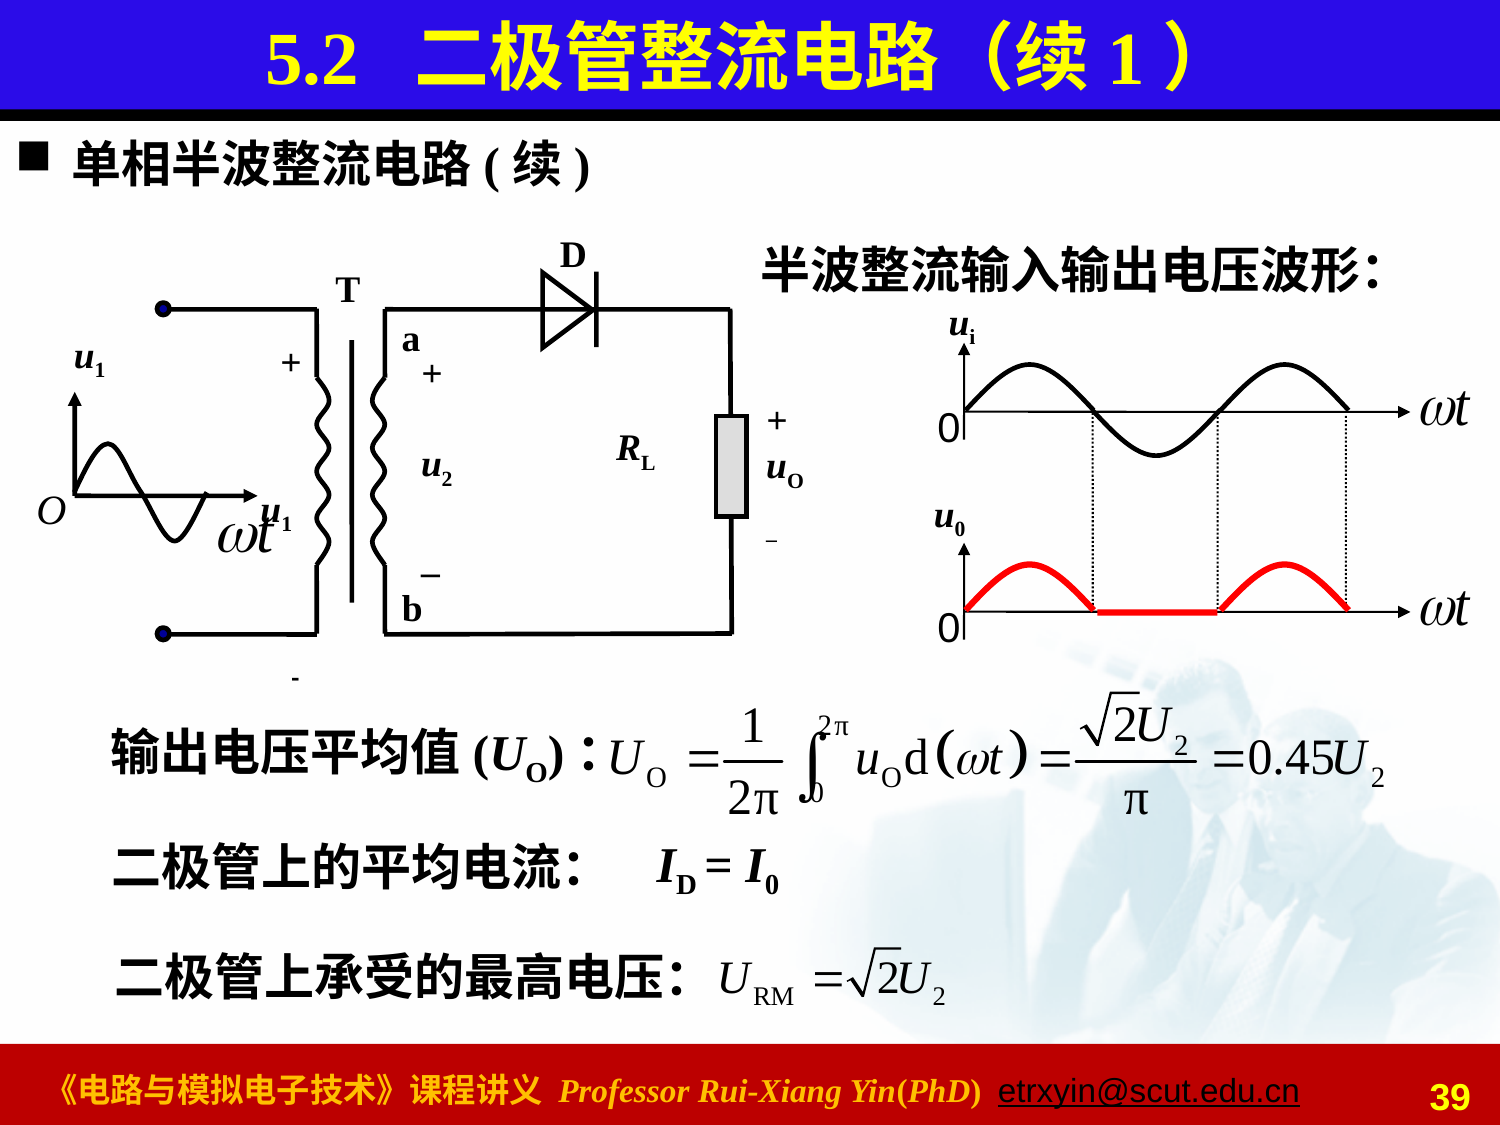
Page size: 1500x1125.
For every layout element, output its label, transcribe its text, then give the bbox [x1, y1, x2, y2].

text_box 半波整流输入输出电压波形： [849, 231, 1435, 306]
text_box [923, 289, 1481, 659]
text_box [603, 680, 1396, 823]
slide_number 39 [1344, 1065, 1486, 1113]
text_box 二极管上的平均电流： [97, 828, 641, 903]
text_box 二极管上承受的最高电压： [99, 938, 712, 1013]
title 5.2 二极管整流电路（续1） [0, 0, 1500, 110]
picture [0, 121, 1500, 1043]
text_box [713, 938, 952, 1014]
text_box ID = I0 [641, 831, 795, 909]
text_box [21, 222, 844, 641]
text_box 输出电压平均值(UO)： [95, 713, 598, 797]
list 单相半波整流电路(续) [0, 125, 1459, 1035]
